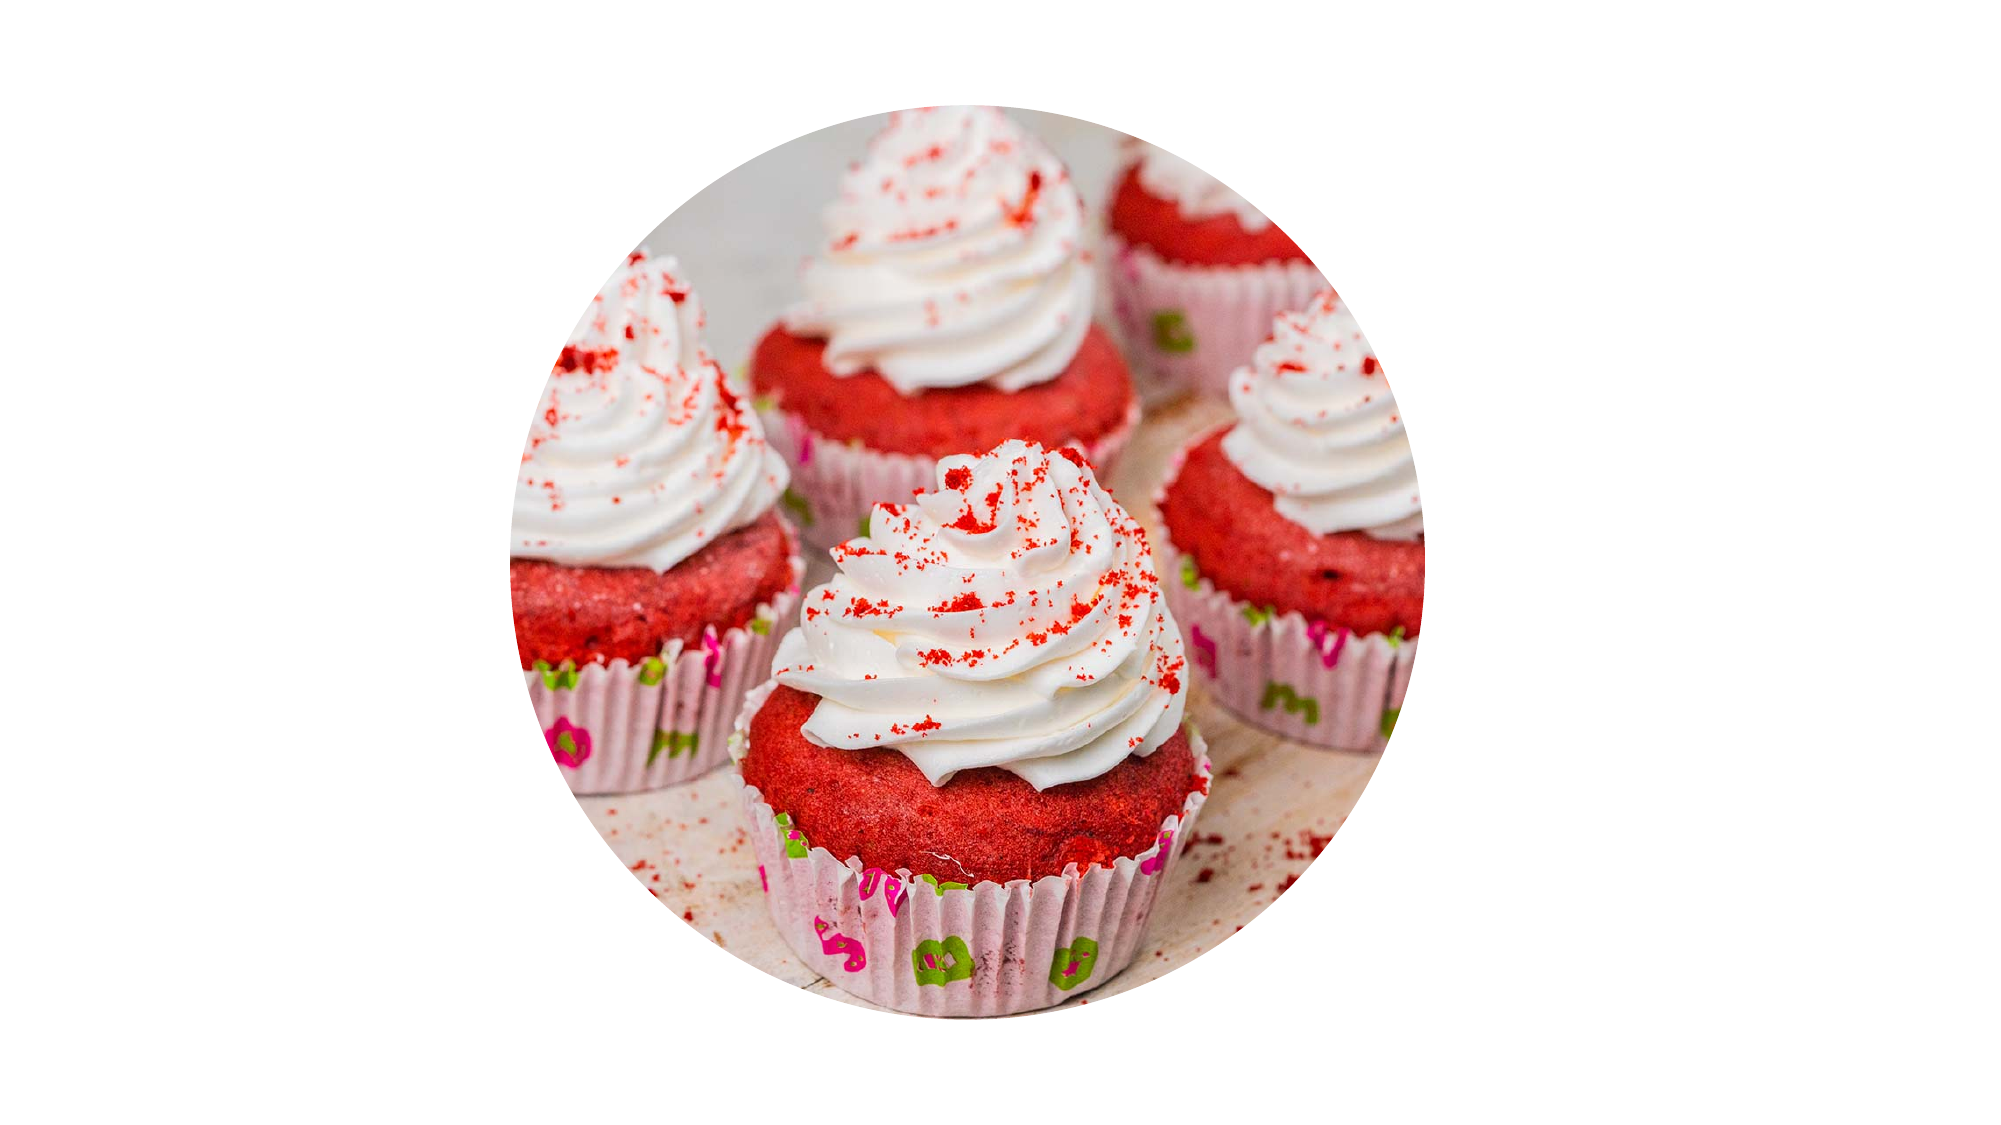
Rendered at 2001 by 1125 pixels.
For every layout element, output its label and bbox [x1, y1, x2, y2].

picture [510, 105, 1425, 1020]
